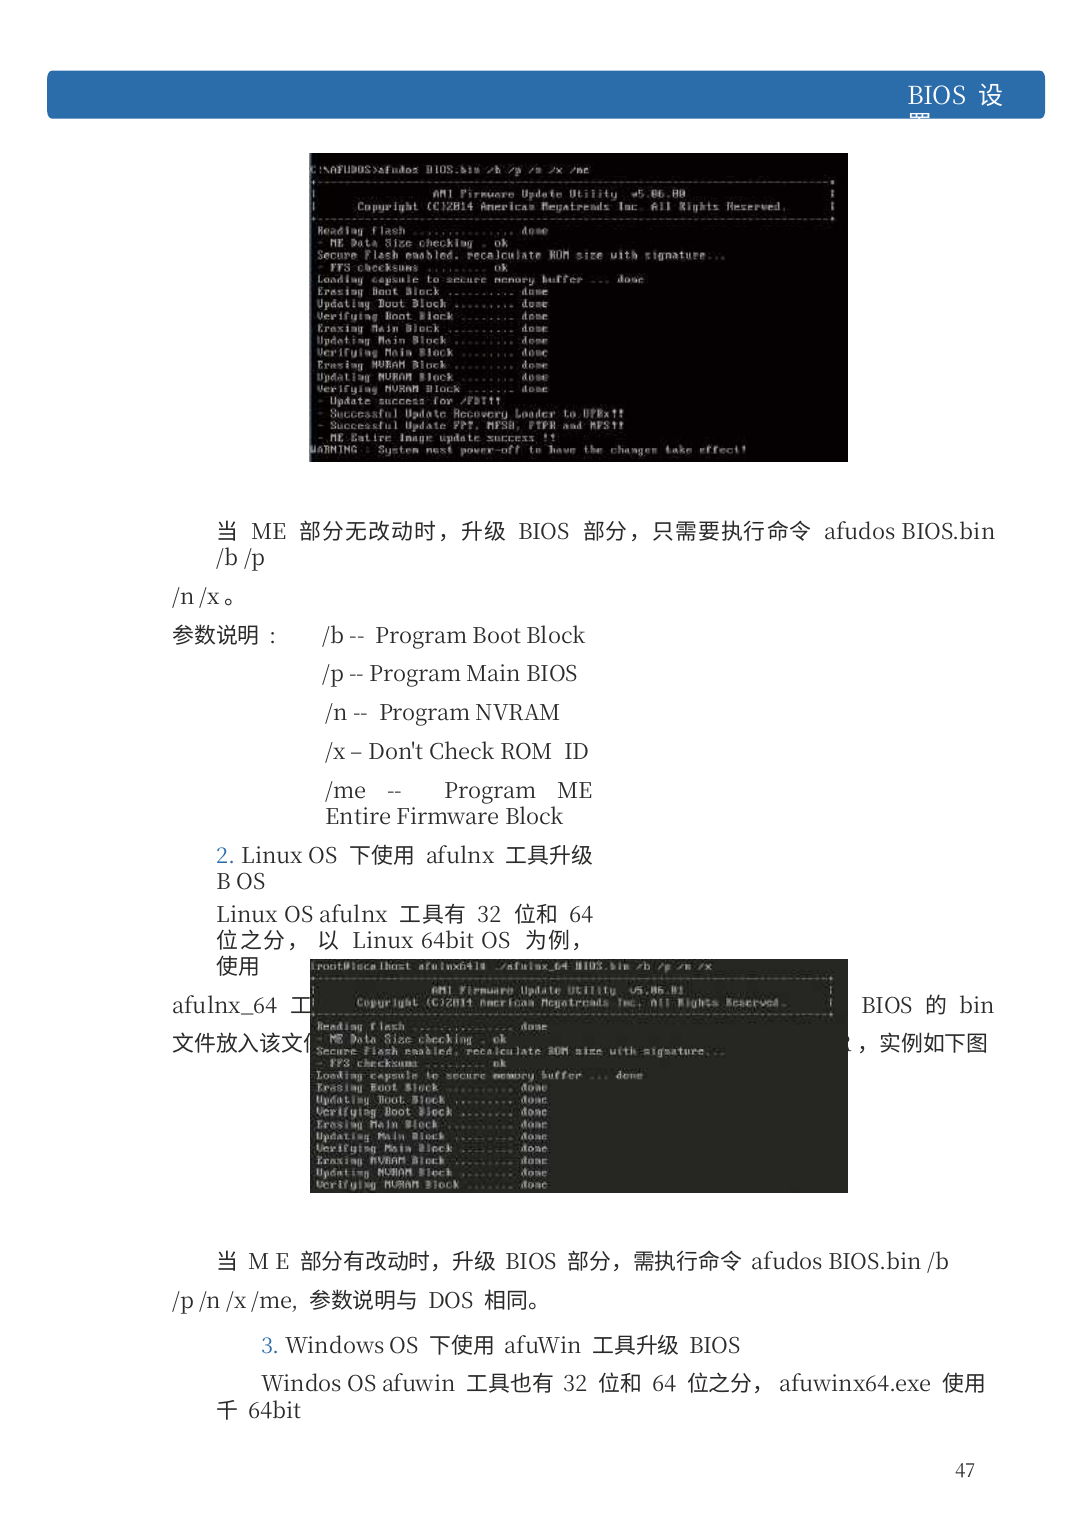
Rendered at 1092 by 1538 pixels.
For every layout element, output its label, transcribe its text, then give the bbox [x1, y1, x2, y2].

picture [309, 153, 848, 462]
picture [310, 959, 848, 1194]
text_box 当 ME 部分无改动时，升级 BIOS 部分，只需要执行命令 afudos BIOS.bin /b /p /n /x。 参数说明 : /b -- Program Boot Block /p -- Program Main BIOS /n -- Program NVRAM /x – Don't Check ROM ID /me -- Program ME Entire Firmware Block 2. Linux OS 下使用 afulnx 工具升级 B OS Linux OS afulnx 工具有 32 位和 64 位之分， 以 Linux 64bit OS 为例， 使用 afulnx_64 工具，进入 afulnx_64 工具所在目录下，同时将相应的 BIOS 的 bin 文件放入该文件夹中，输入指令 ./afulnx_64 BIOS.BIN /P /B /N /X /R，实例如下图 [170, 503, 996, 1057]
text_box BIOS 设置 [905, 77, 1028, 139]
text_box 当 M E 部分有改动时，升级 BIOS 部分，需执行命令 afudos BIOS.bin /b /p /n /x /me, 参数说明与 DOS 相同。 3. Windows OS 下使用 afuWin 工具升级 BIOS Windos OS afuwin 工具也有 32 位和 64 位之分，afuwinx64.exe 使用千 64bit 47 [170, 1233, 991, 1482]
